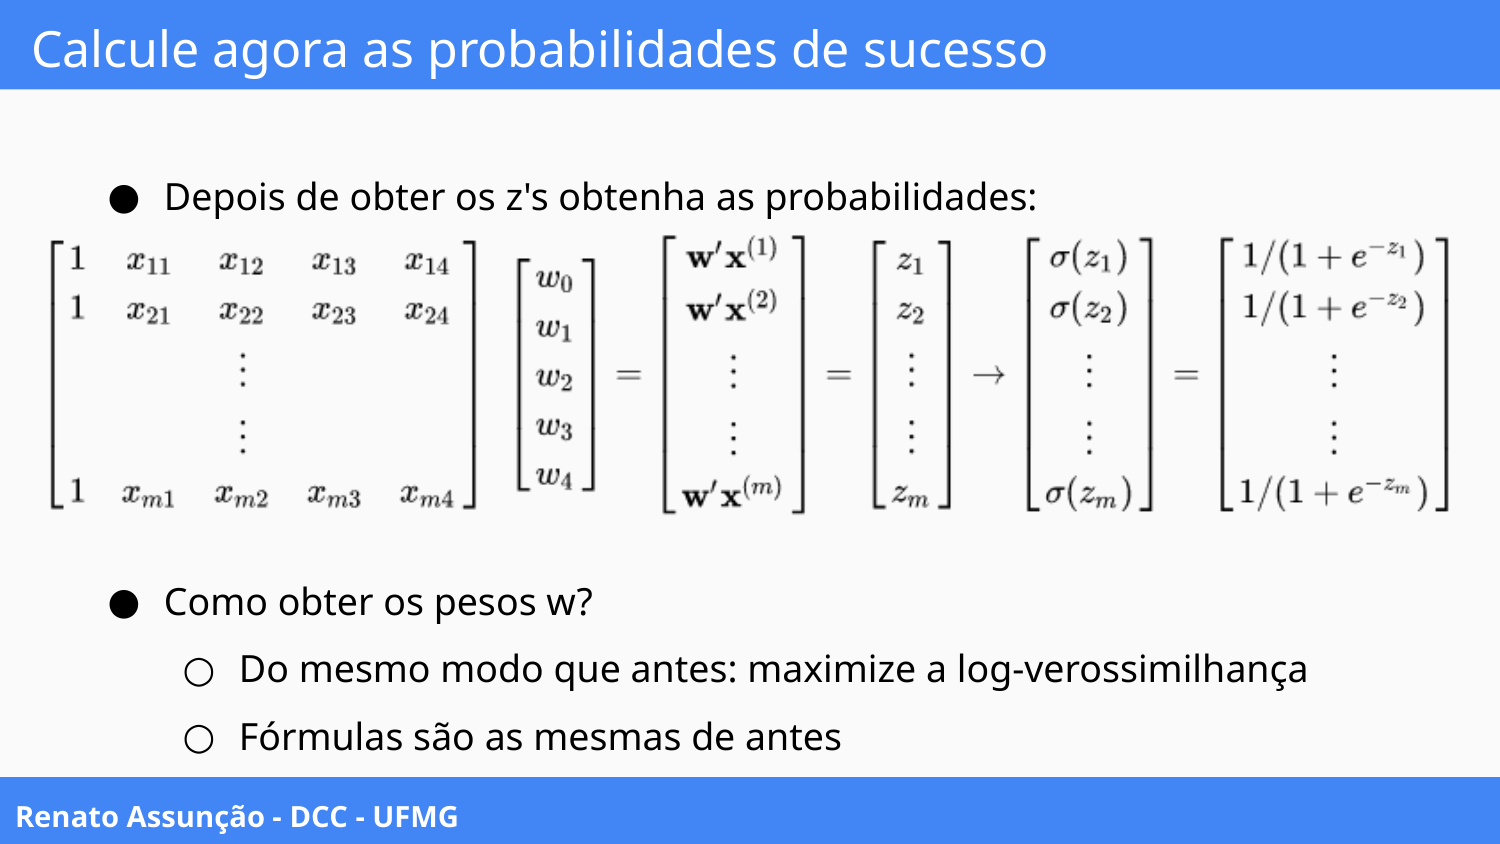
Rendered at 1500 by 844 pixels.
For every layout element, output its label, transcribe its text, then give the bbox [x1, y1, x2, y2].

picture [38, 234, 1462, 518]
title Calcule agora as probabilidades de sucesso [16, 2, 1464, 94]
list Depois de obter os z's obtenha as probabilidades: Como obter os pesos w? Do mesmo modo que antes: maximize a log-verossimilhança Fórmulas são as mesmas de antes [43, 105, 1492, 786]
